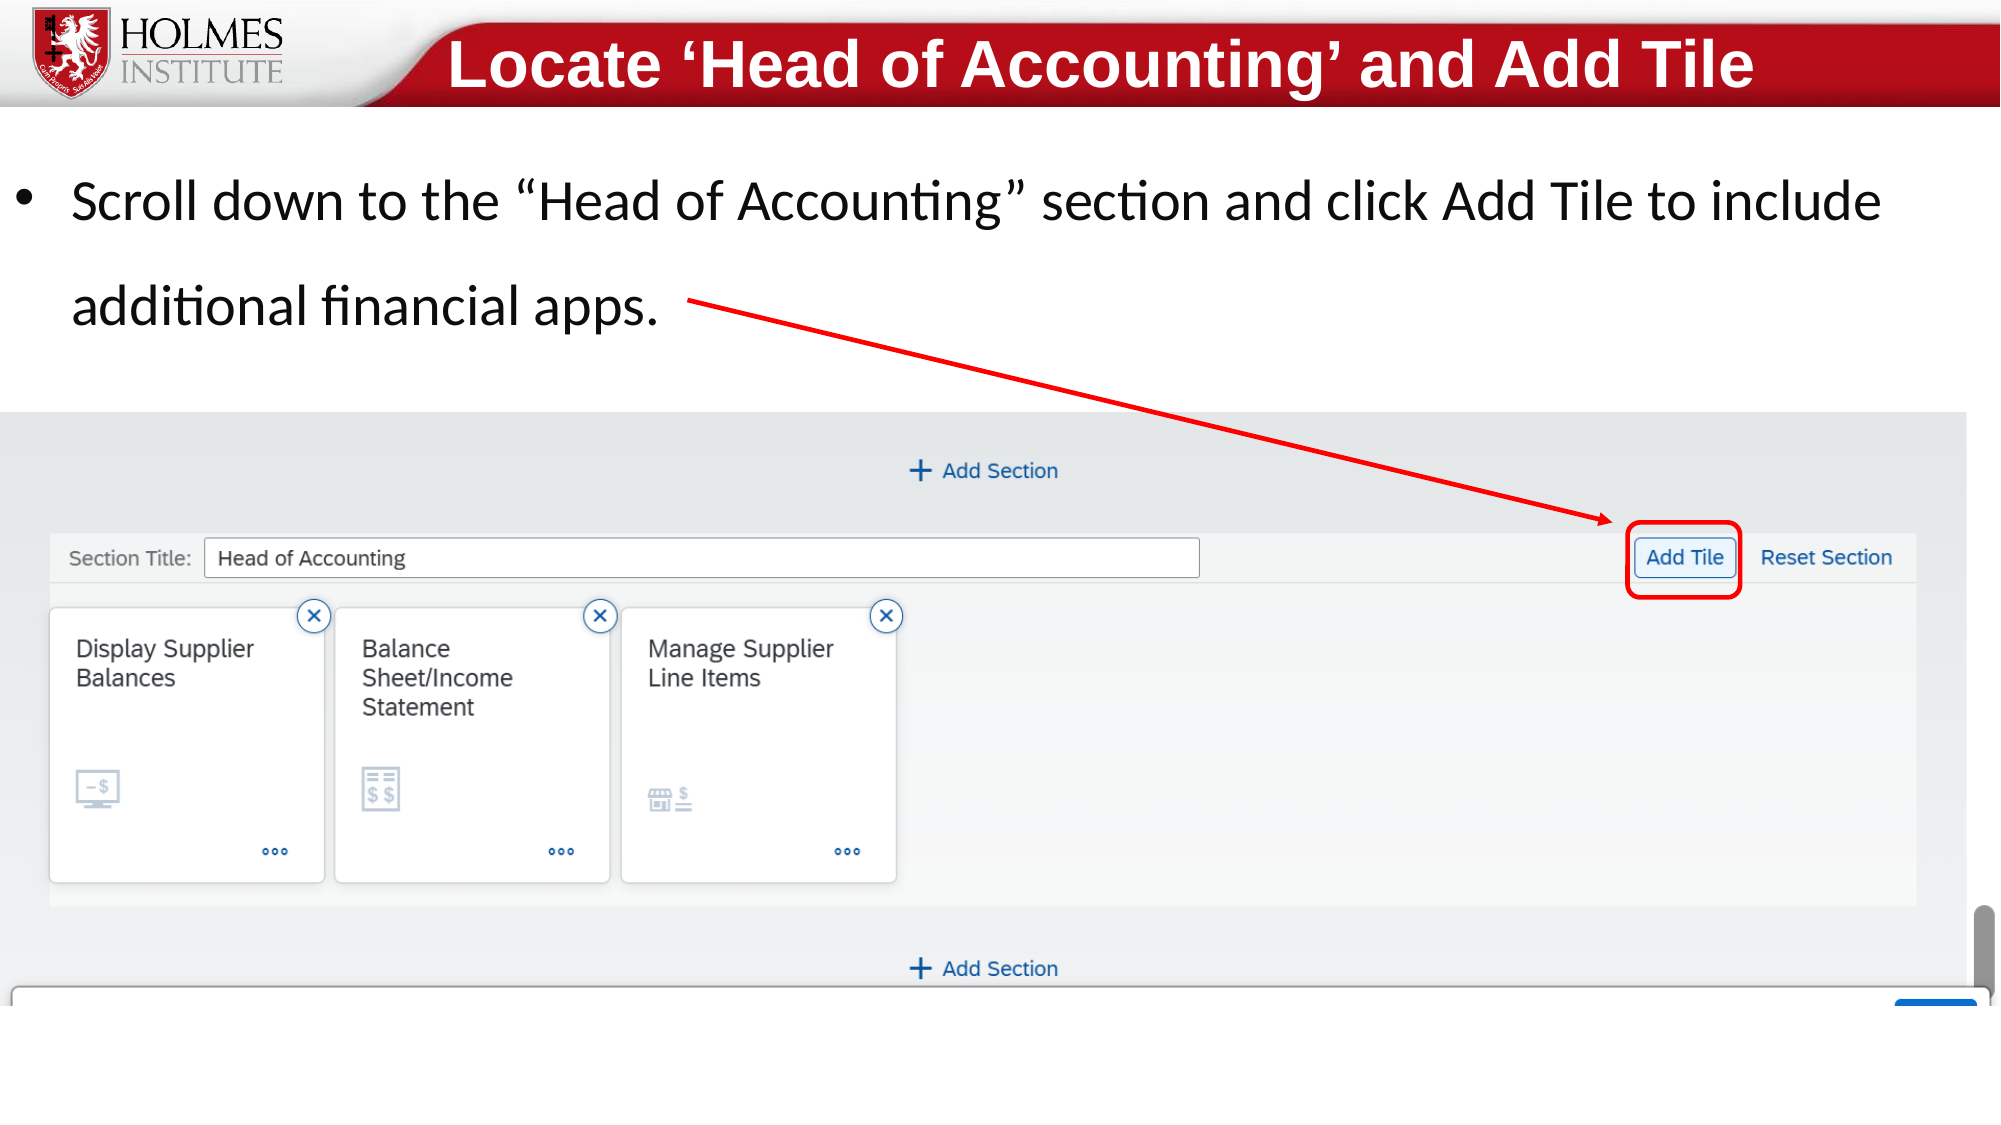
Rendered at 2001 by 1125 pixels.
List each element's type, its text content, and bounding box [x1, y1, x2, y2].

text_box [687, 299, 1613, 523]
text_box Scroll down to the “Head of Accounting” section and click Add Tile to include additional financial apps. [0, 119, 1950, 345]
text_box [0, 0, 2000, 107]
picture [0, 412, 2000, 1006]
